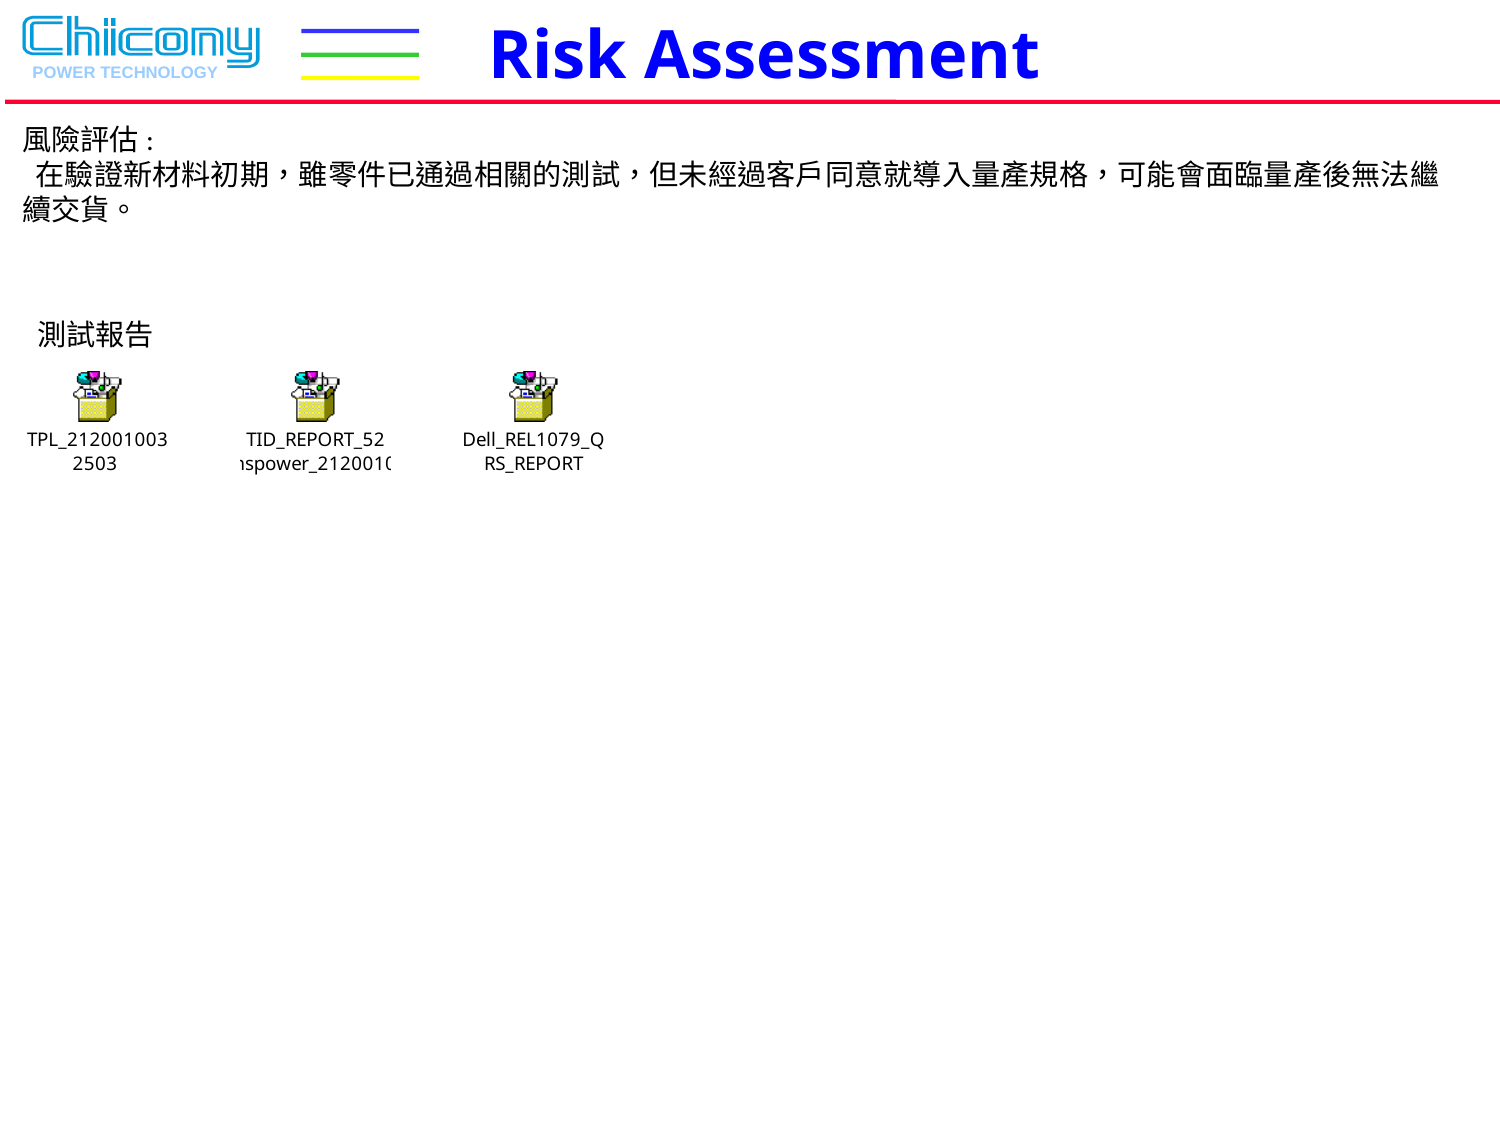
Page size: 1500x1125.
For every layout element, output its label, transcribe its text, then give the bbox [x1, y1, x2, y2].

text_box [240, 371, 391, 498]
text_box 測試報告 [22, 309, 317, 359]
text_box 風險評估: 在驗證新材料初期，雖零件已通過相關的測試，但未經過客戶同意就導入量產規格，可能會面臨量產後無法繼續交貨。 [7, 113, 1469, 234]
text_box Risk Assessment [473, 4, 1074, 100]
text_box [22, 371, 173, 498]
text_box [458, 371, 609, 498]
picture [17, 11, 266, 71]
